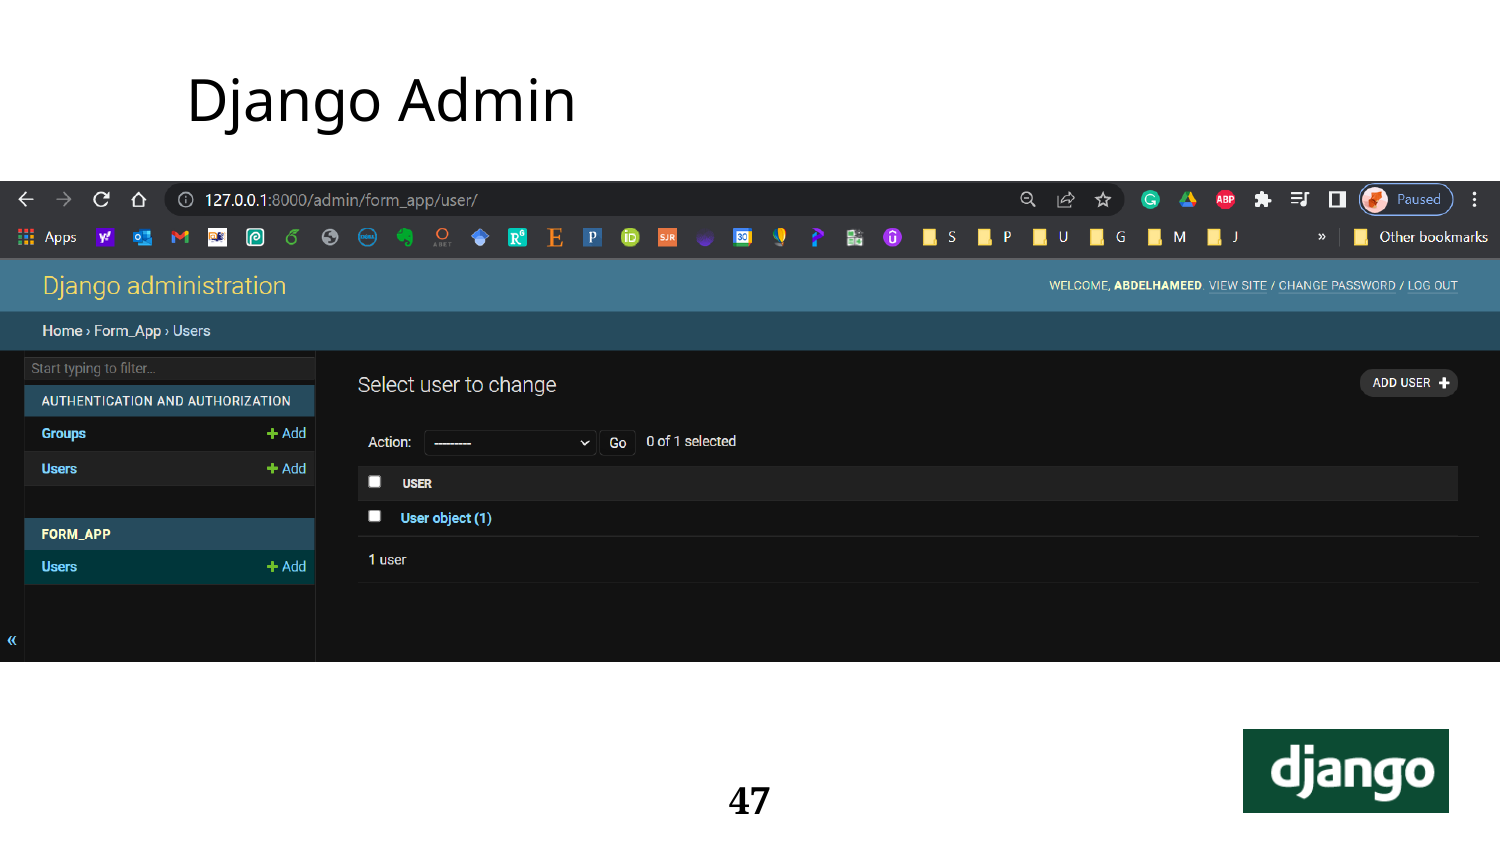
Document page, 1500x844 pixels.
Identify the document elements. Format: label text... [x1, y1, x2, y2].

picture [0, 181, 1500, 662]
text_box 47 [575, 756, 925, 835]
title Django Admin [171, 48, 1449, 143]
picture [1243, 729, 1450, 814]
